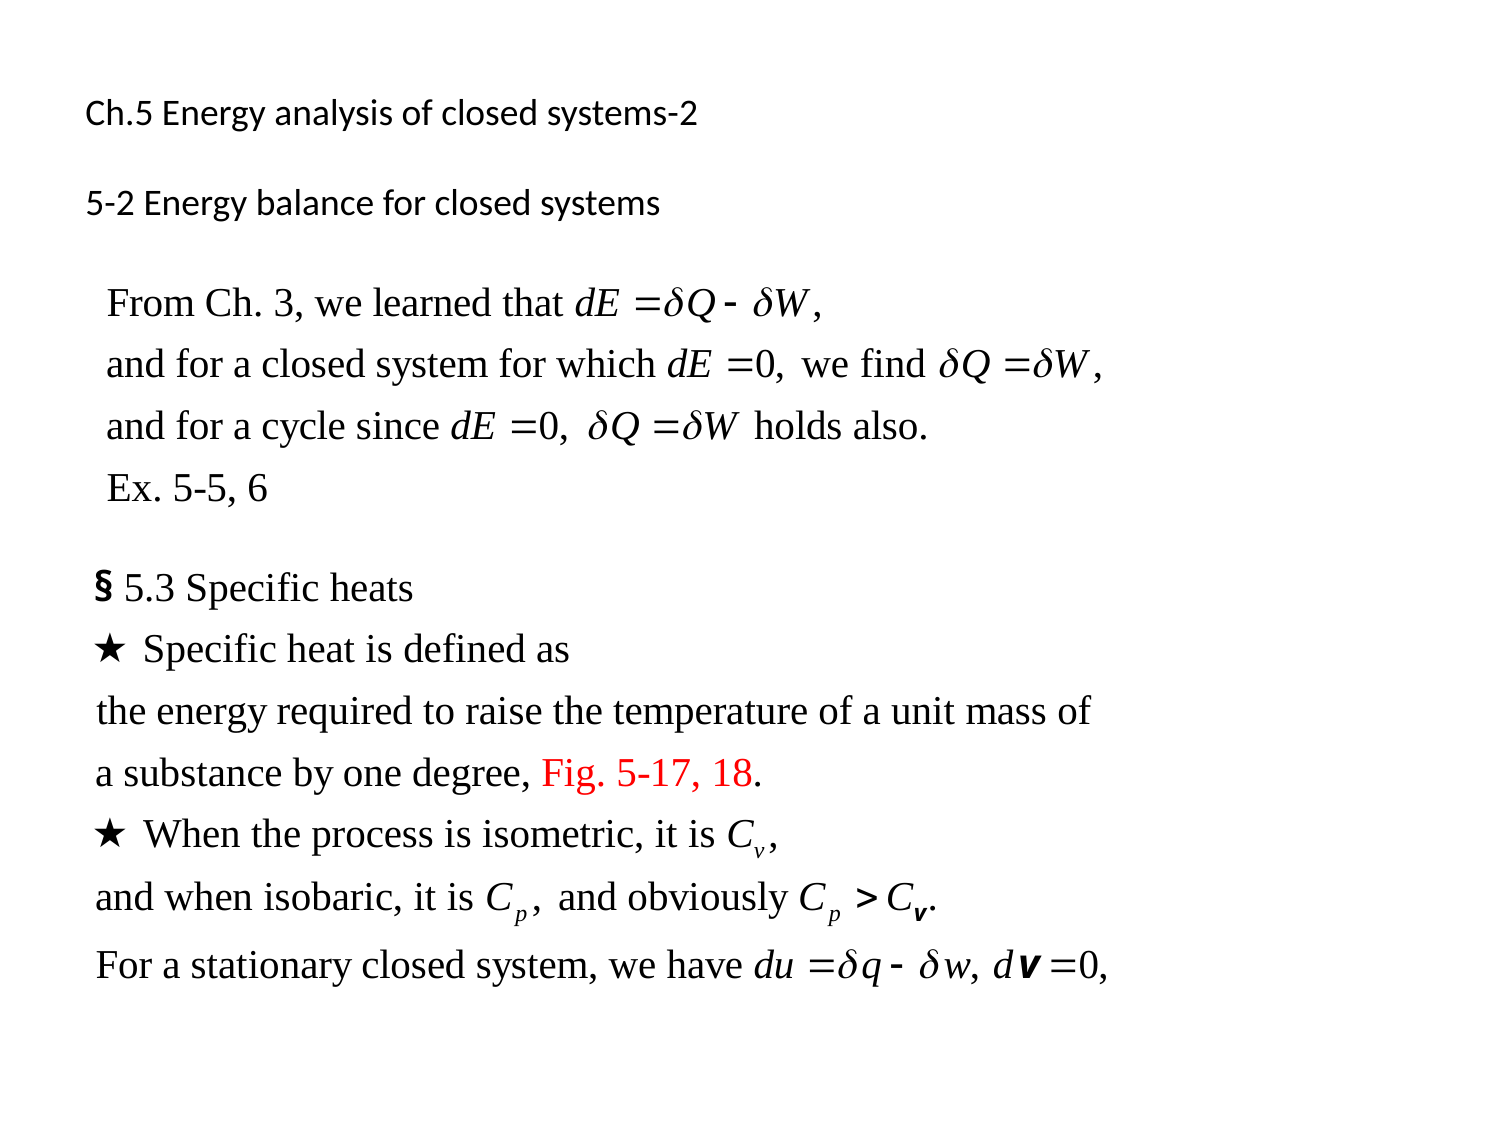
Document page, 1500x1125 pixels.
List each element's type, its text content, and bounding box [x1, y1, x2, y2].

text_box Ch.5 Energy analysis of closed systems-2 5-2 Energy balance for closed systems [70, 80, 1442, 231]
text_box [89, 563, 1114, 995]
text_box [100, 277, 1129, 518]
